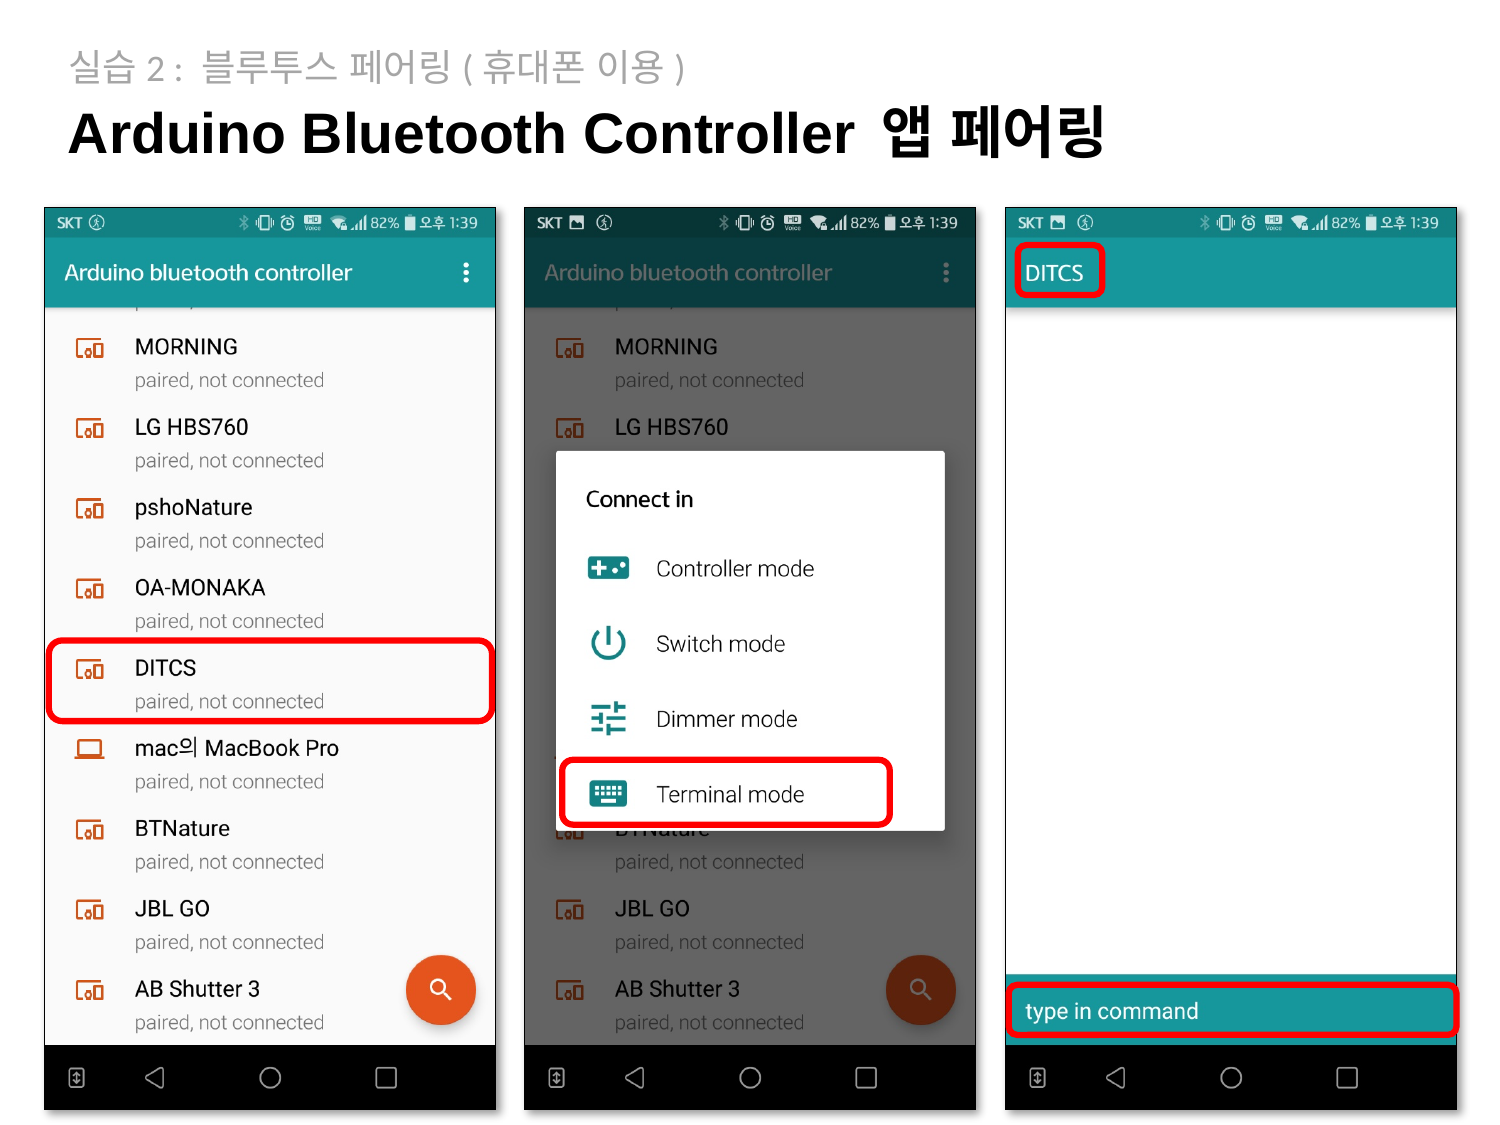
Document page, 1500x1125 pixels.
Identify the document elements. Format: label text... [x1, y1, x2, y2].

picture [1005, 207, 1457, 1110]
text_box Arduino Bluetooth Controller 앱 페어링 [53, 97, 1347, 208]
picture [524, 207, 976, 1110]
picture [44, 207, 496, 1110]
text_box 실습2 : 블루투스 페어링(휴대폰 이용) [53, 36, 701, 97]
